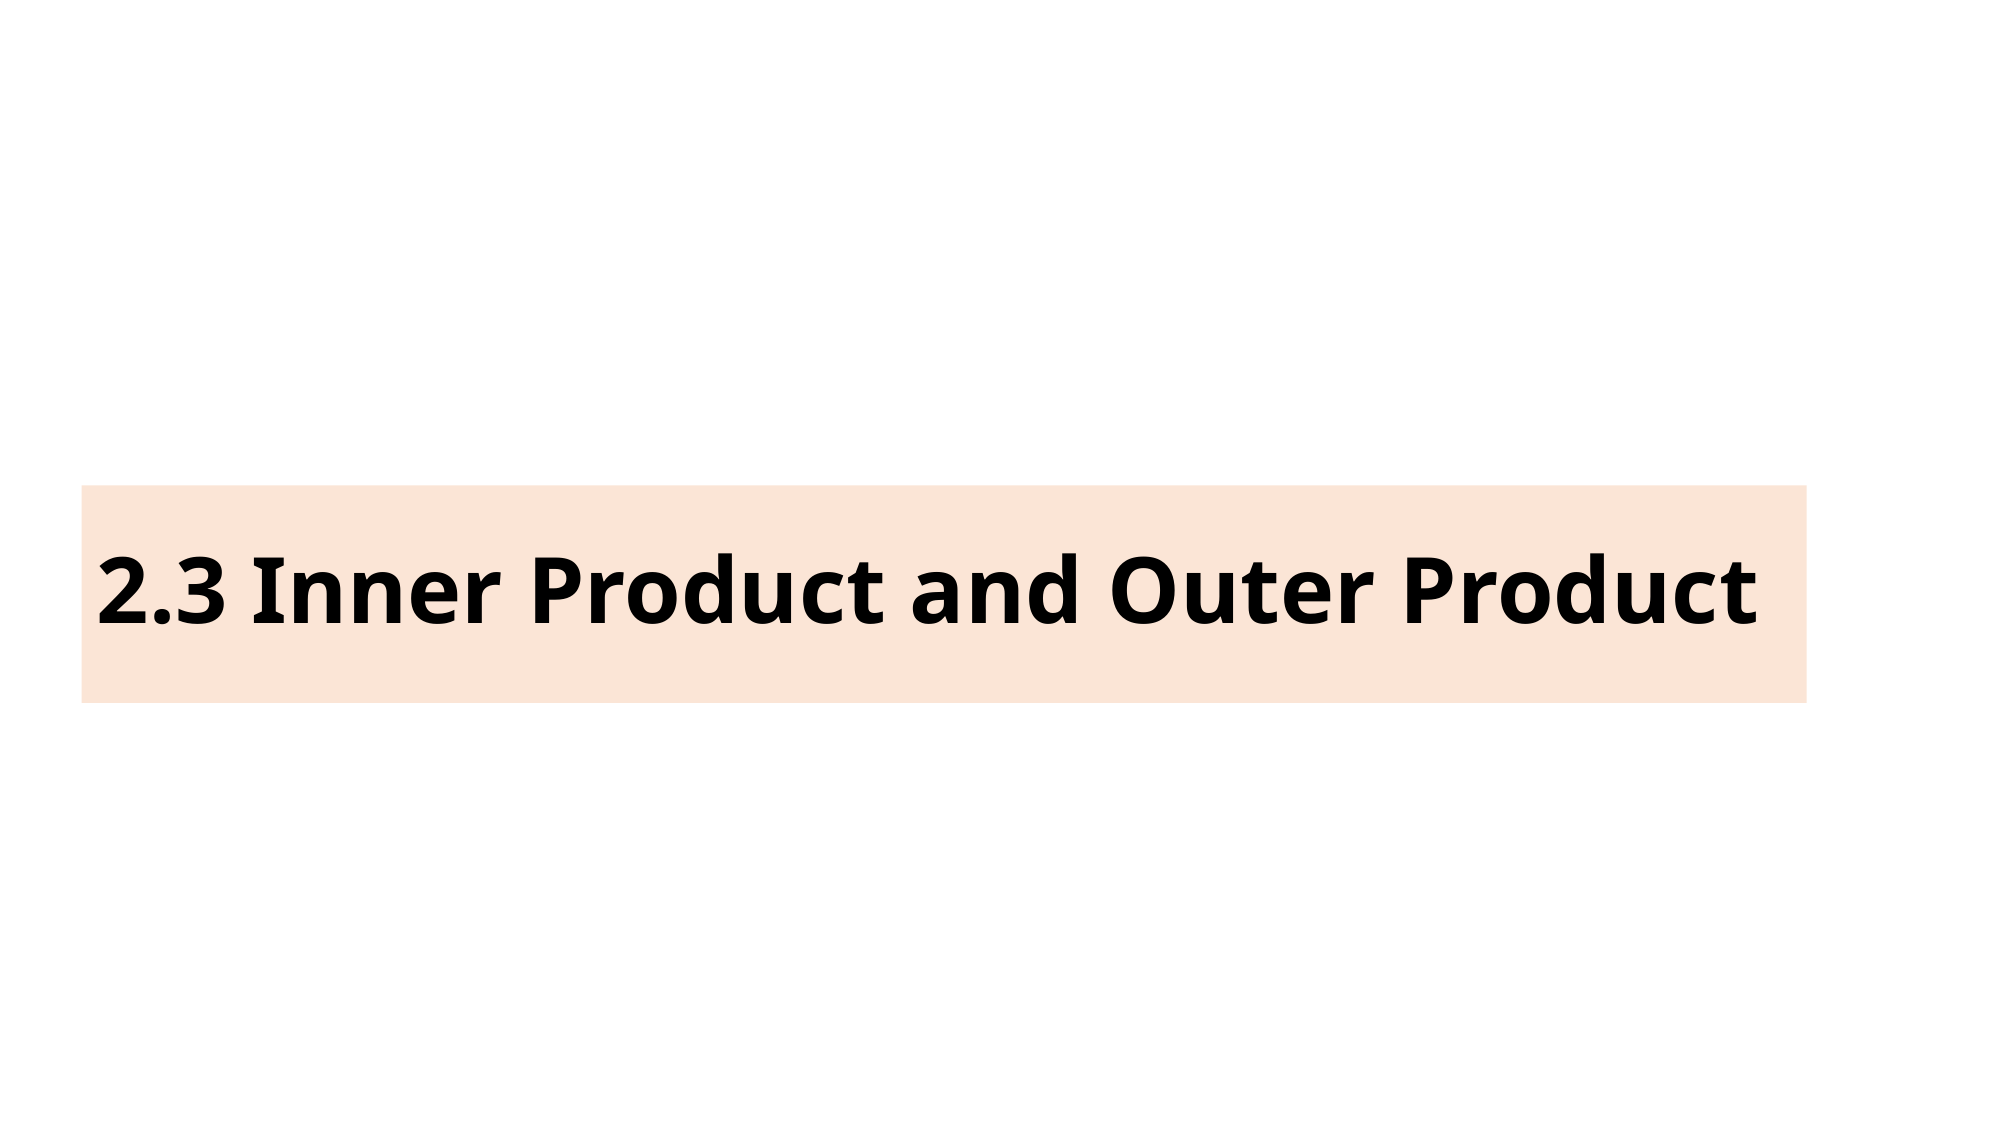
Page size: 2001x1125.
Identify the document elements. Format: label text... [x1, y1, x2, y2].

title 2.3 Inner Product and Outer Product [81, 485, 1807, 703]
